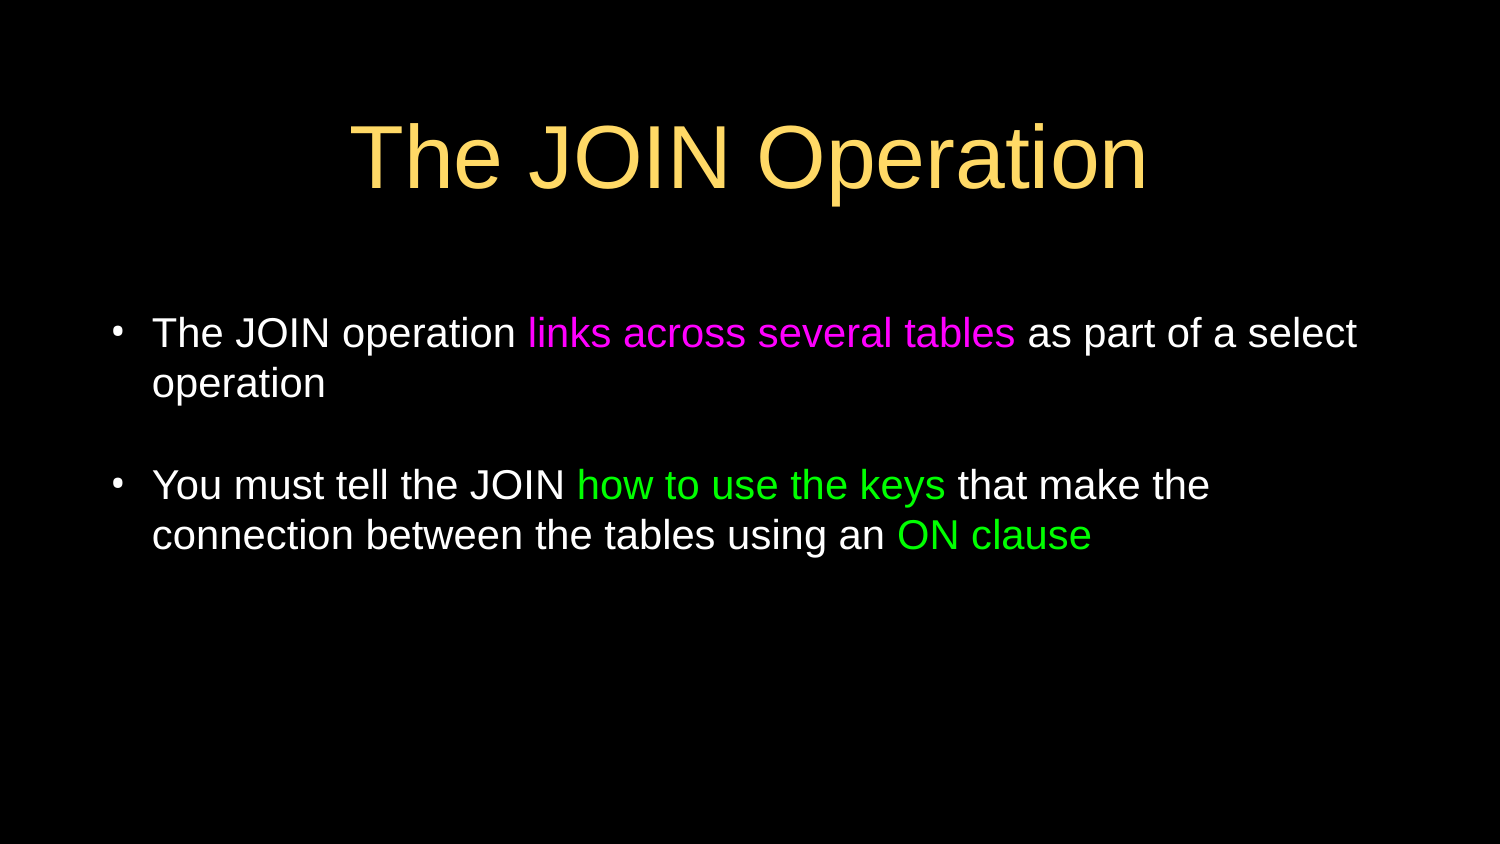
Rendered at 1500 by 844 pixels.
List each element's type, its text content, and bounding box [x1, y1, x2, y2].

title The JOIN Operation [106, 71, 1393, 235]
list The JOIN operation links across several tables as part of a select operation You must tell the JOIN how to use the keys that make the connection between the tables using an ON clause [106, 240, 1393, 624]
